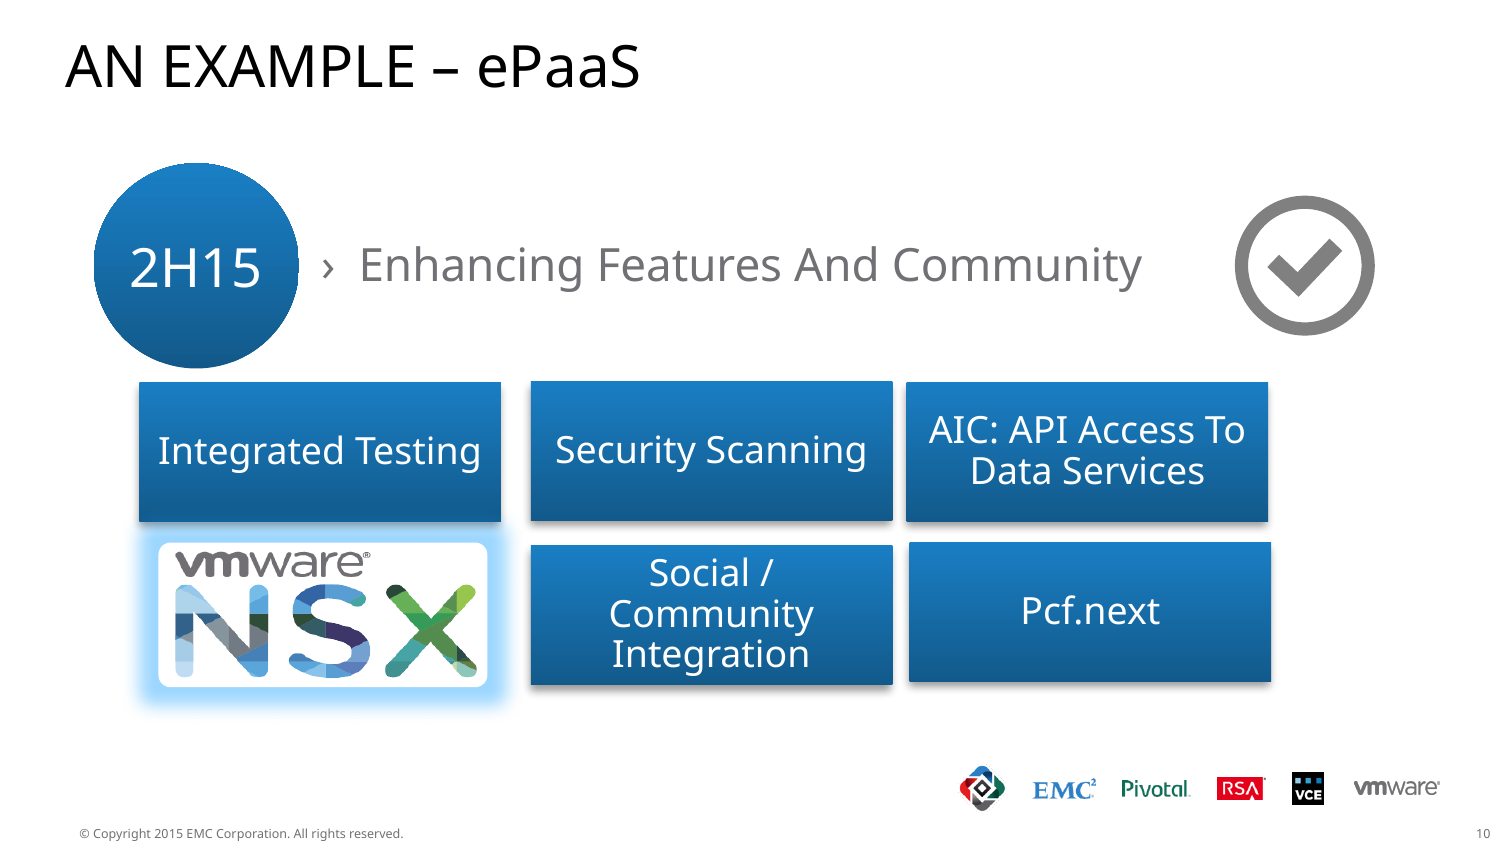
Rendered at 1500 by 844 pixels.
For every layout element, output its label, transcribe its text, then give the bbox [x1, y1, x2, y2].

picture [1292, 772, 1324, 805]
text_box 2H15 [93, 162, 300, 370]
picture [956, 762, 1008, 814]
picture [1122, 780, 1191, 797]
picture [1217, 777, 1266, 800]
text_box Enhancing Features And Community [306, 228, 1229, 299]
picture [158, 542, 488, 688]
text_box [139, 380, 1269, 685]
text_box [1234, 195, 1376, 336]
picture [1032, 778, 1096, 799]
title AN EXAMPLE – ePaaS [65, 37, 1453, 113]
picture [1354, 781, 1440, 795]
